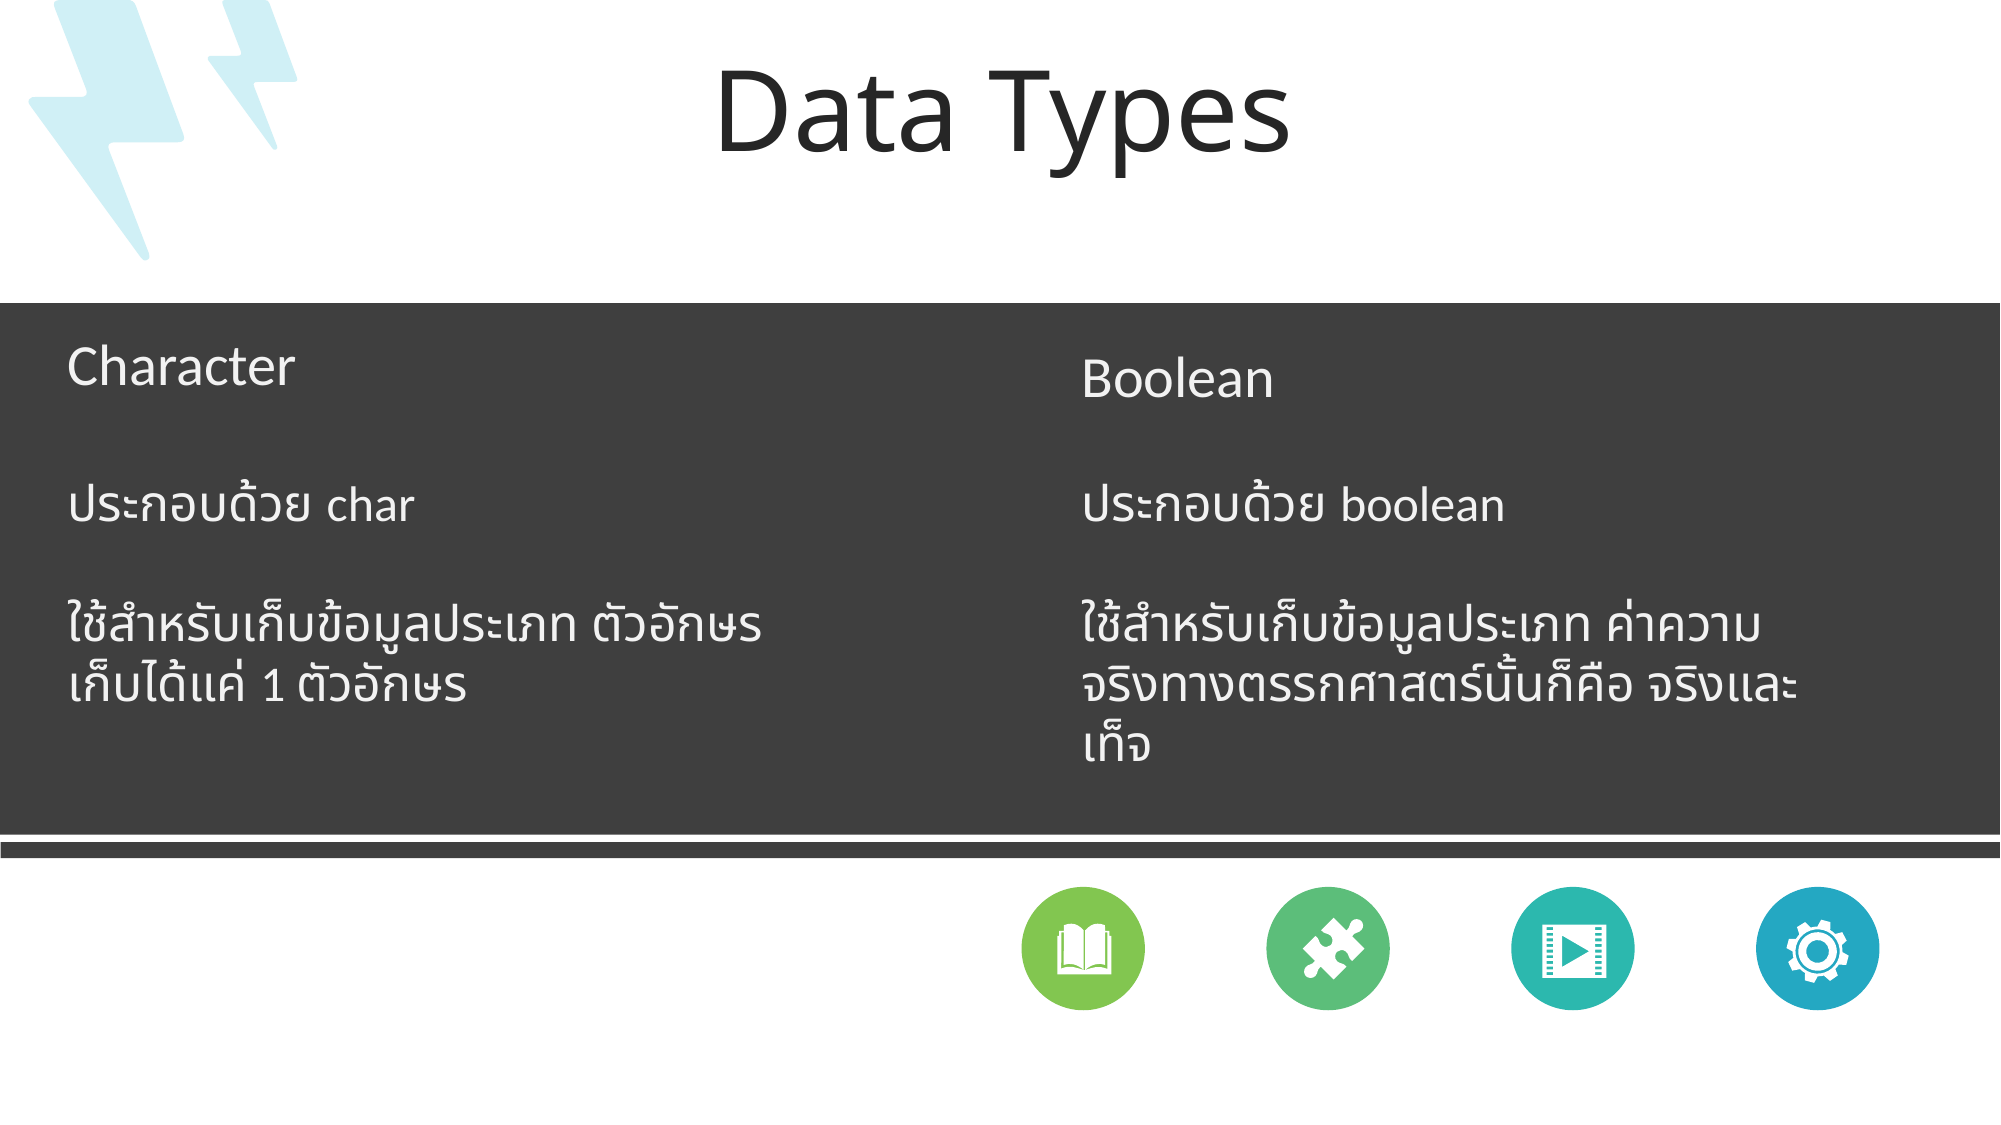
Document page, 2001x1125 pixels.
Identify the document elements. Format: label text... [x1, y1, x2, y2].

text_box ประกอบด้วย boolean ใช้สำหรับเก็บข้อมูลประเภท ค่าความจริงทางตรรกศาสตร์นั้นก็คือ จริงและเท็จ [1066, 463, 1850, 779]
text_box [1510, 885, 1636, 1012]
text_box ประกอบด้วย char ใช้สำหรับเก็บข้อมูลประเภท ตัวอักษร เก็บได้แค่ 1 ตัวอักษร [53, 463, 836, 719]
text_box [1020, 885, 1146, 1012]
text_box [1541, 924, 1607, 979]
text_box [1785, 918, 1850, 985]
text_box [1301, 916, 1366, 981]
list Data Types [53, 55, 1952, 175]
text_box [1755, 885, 1881, 1012]
text_box Character [53, 319, 836, 405]
text_box [1265, 885, 1391, 1012]
text_box [0, 841, 2000, 859]
text_box [0, 302, 2000, 836]
text_box Boolean [1066, 331, 1850, 417]
text_box [1056, 922, 1113, 976]
